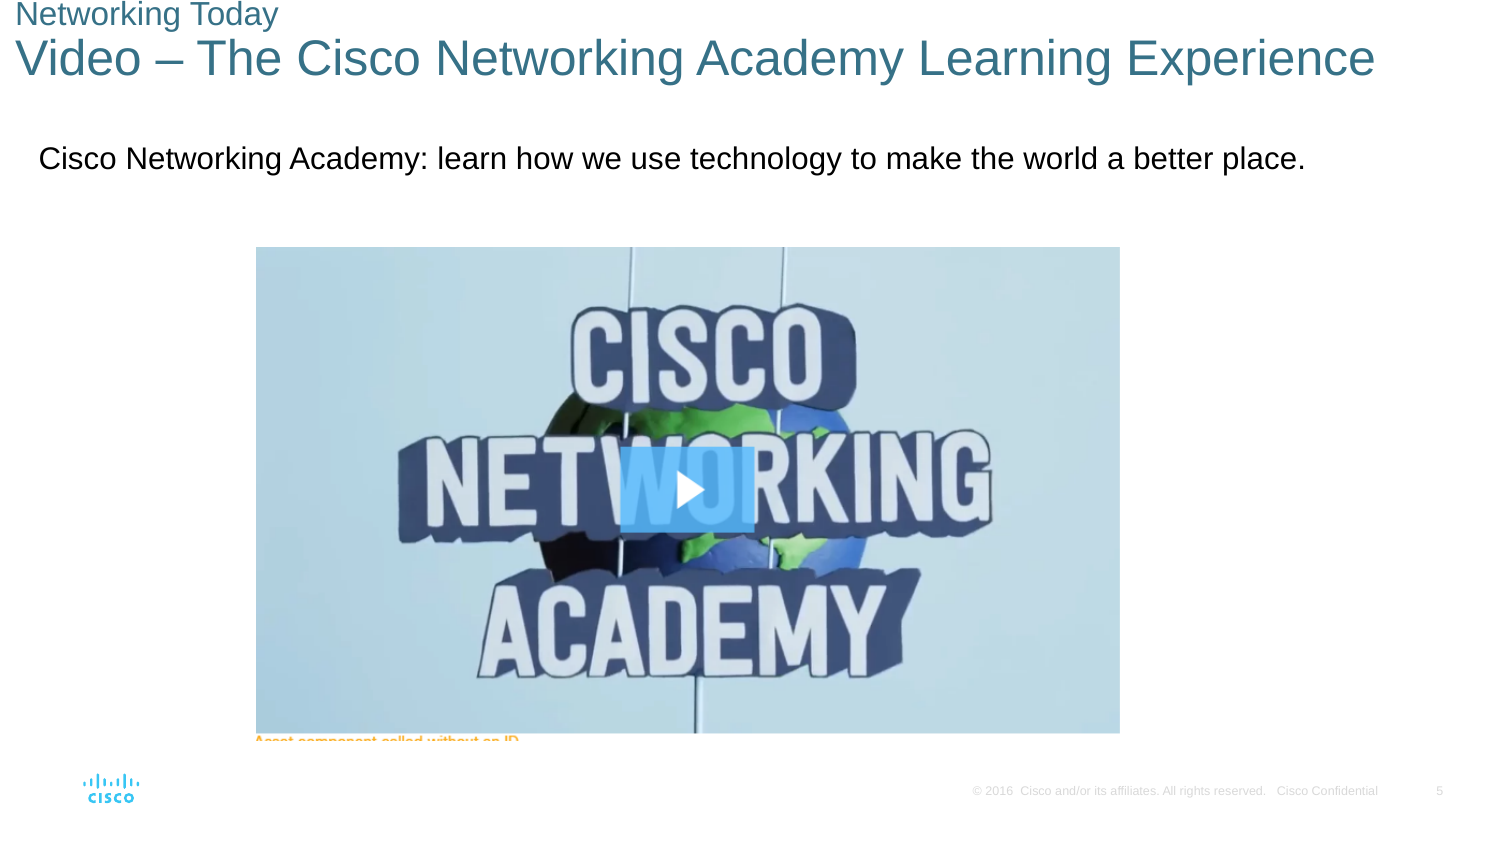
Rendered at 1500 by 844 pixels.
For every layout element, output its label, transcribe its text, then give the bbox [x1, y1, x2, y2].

text_box Networking Today [0, 0, 1500, 6]
list Cisco Networking Academy: learn how we use technology to make the world a better place. [23, 131, 1476, 221]
picture [256, 247, 1121, 741]
title Video – The Cisco Networking Academy Learning Experience [0, 6, 1500, 104]
